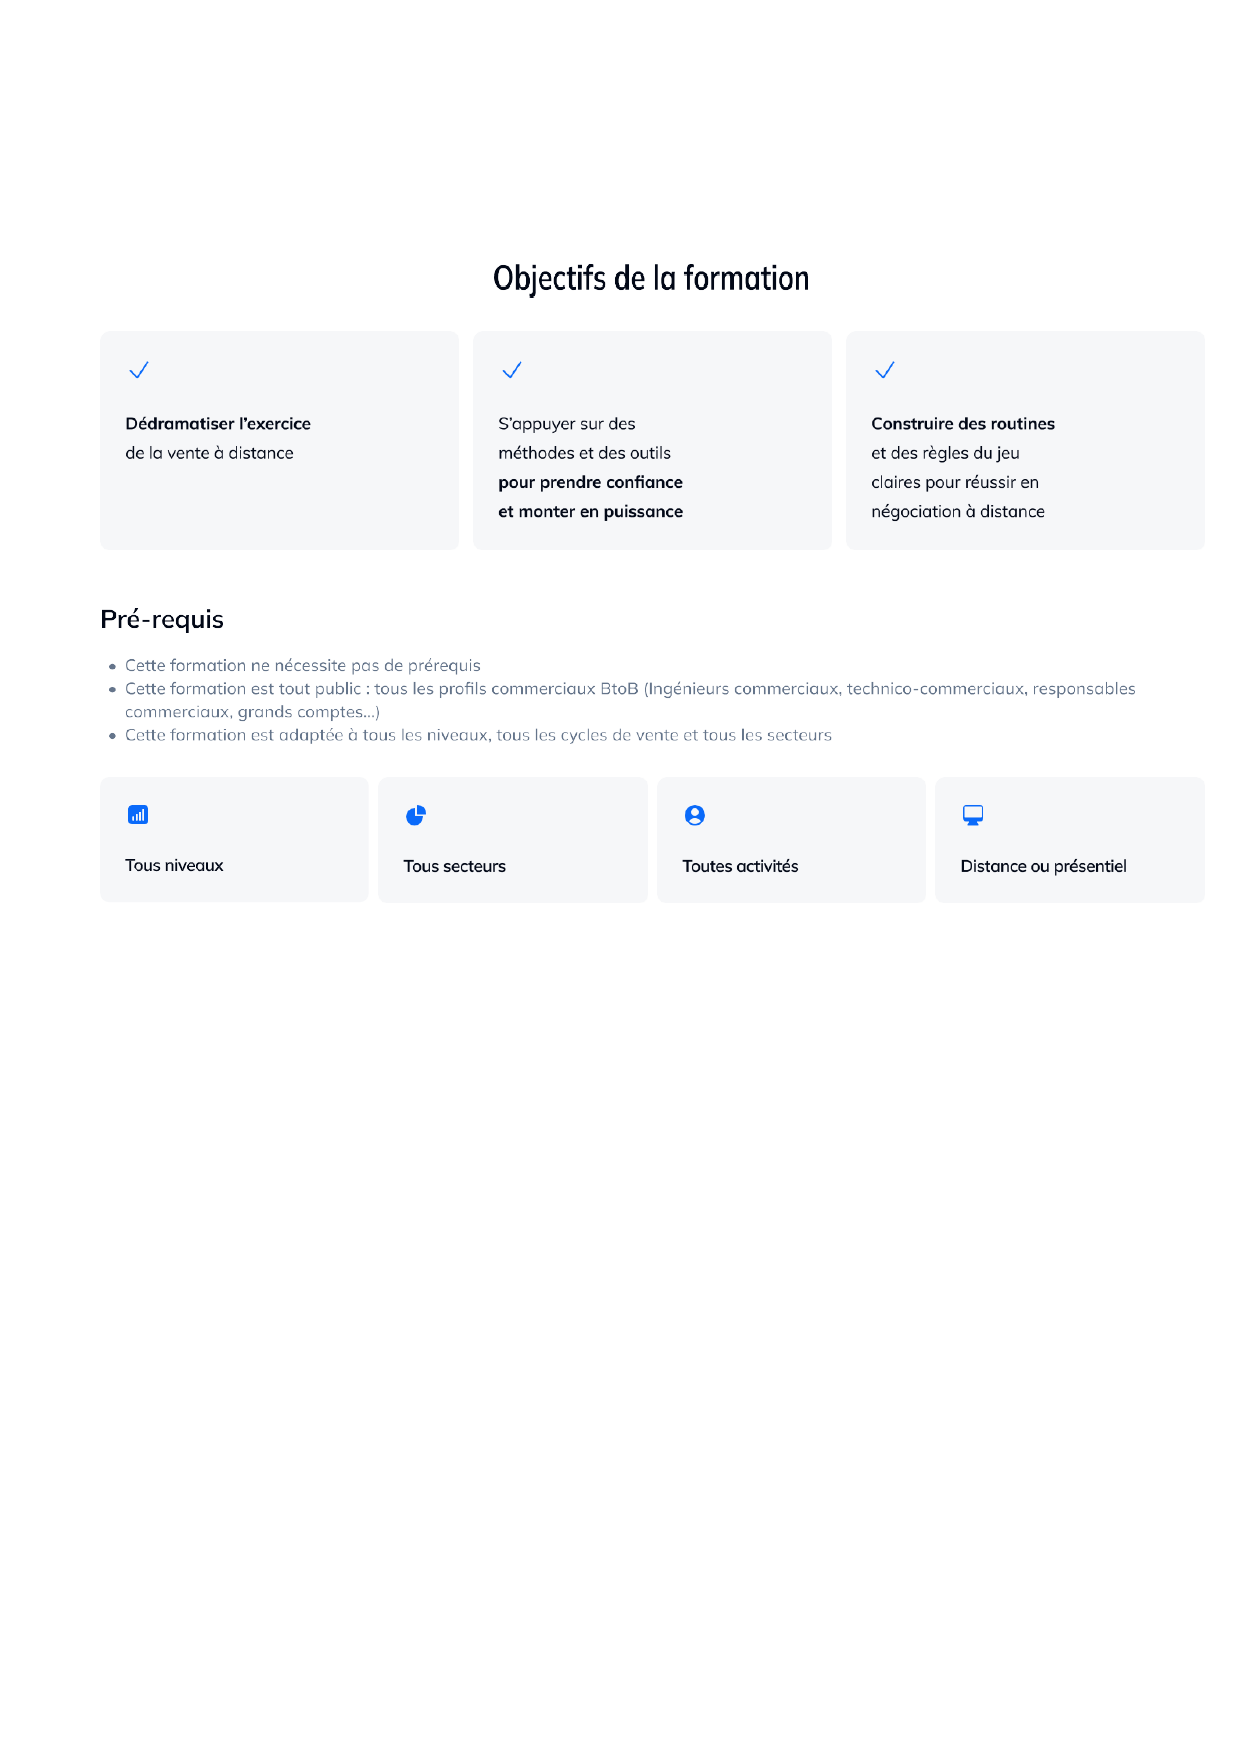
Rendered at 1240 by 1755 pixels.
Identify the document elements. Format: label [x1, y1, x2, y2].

picture [656, 776, 927, 903]
picture [101, 607, 224, 633]
picture [378, 776, 648, 903]
picture [472, 330, 832, 551]
picture [935, 776, 1205, 903]
text_box [99, 776, 370, 903]
picture [845, 330, 1205, 551]
picture [494, 264, 808, 298]
picture [109, 657, 1136, 744]
picture [99, 330, 459, 551]
